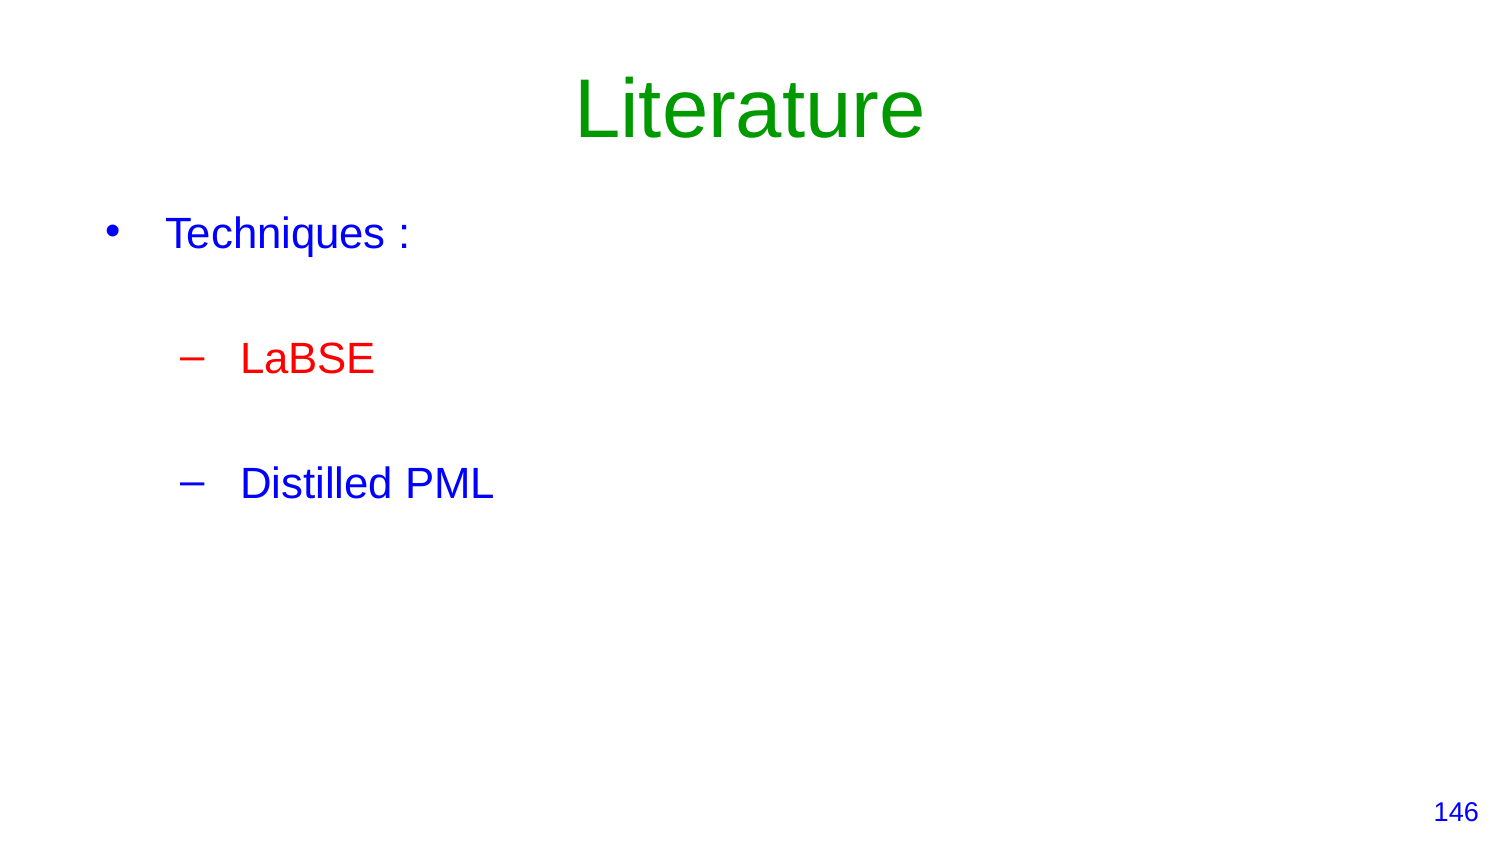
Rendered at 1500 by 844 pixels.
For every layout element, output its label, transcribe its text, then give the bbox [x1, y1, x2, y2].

list Techniques : LaBSE Distilled PML [75, 196, 1425, 754]
slide_number ‹#› [1403, 779, 1494, 844]
title Literature [75, 33, 1425, 175]
